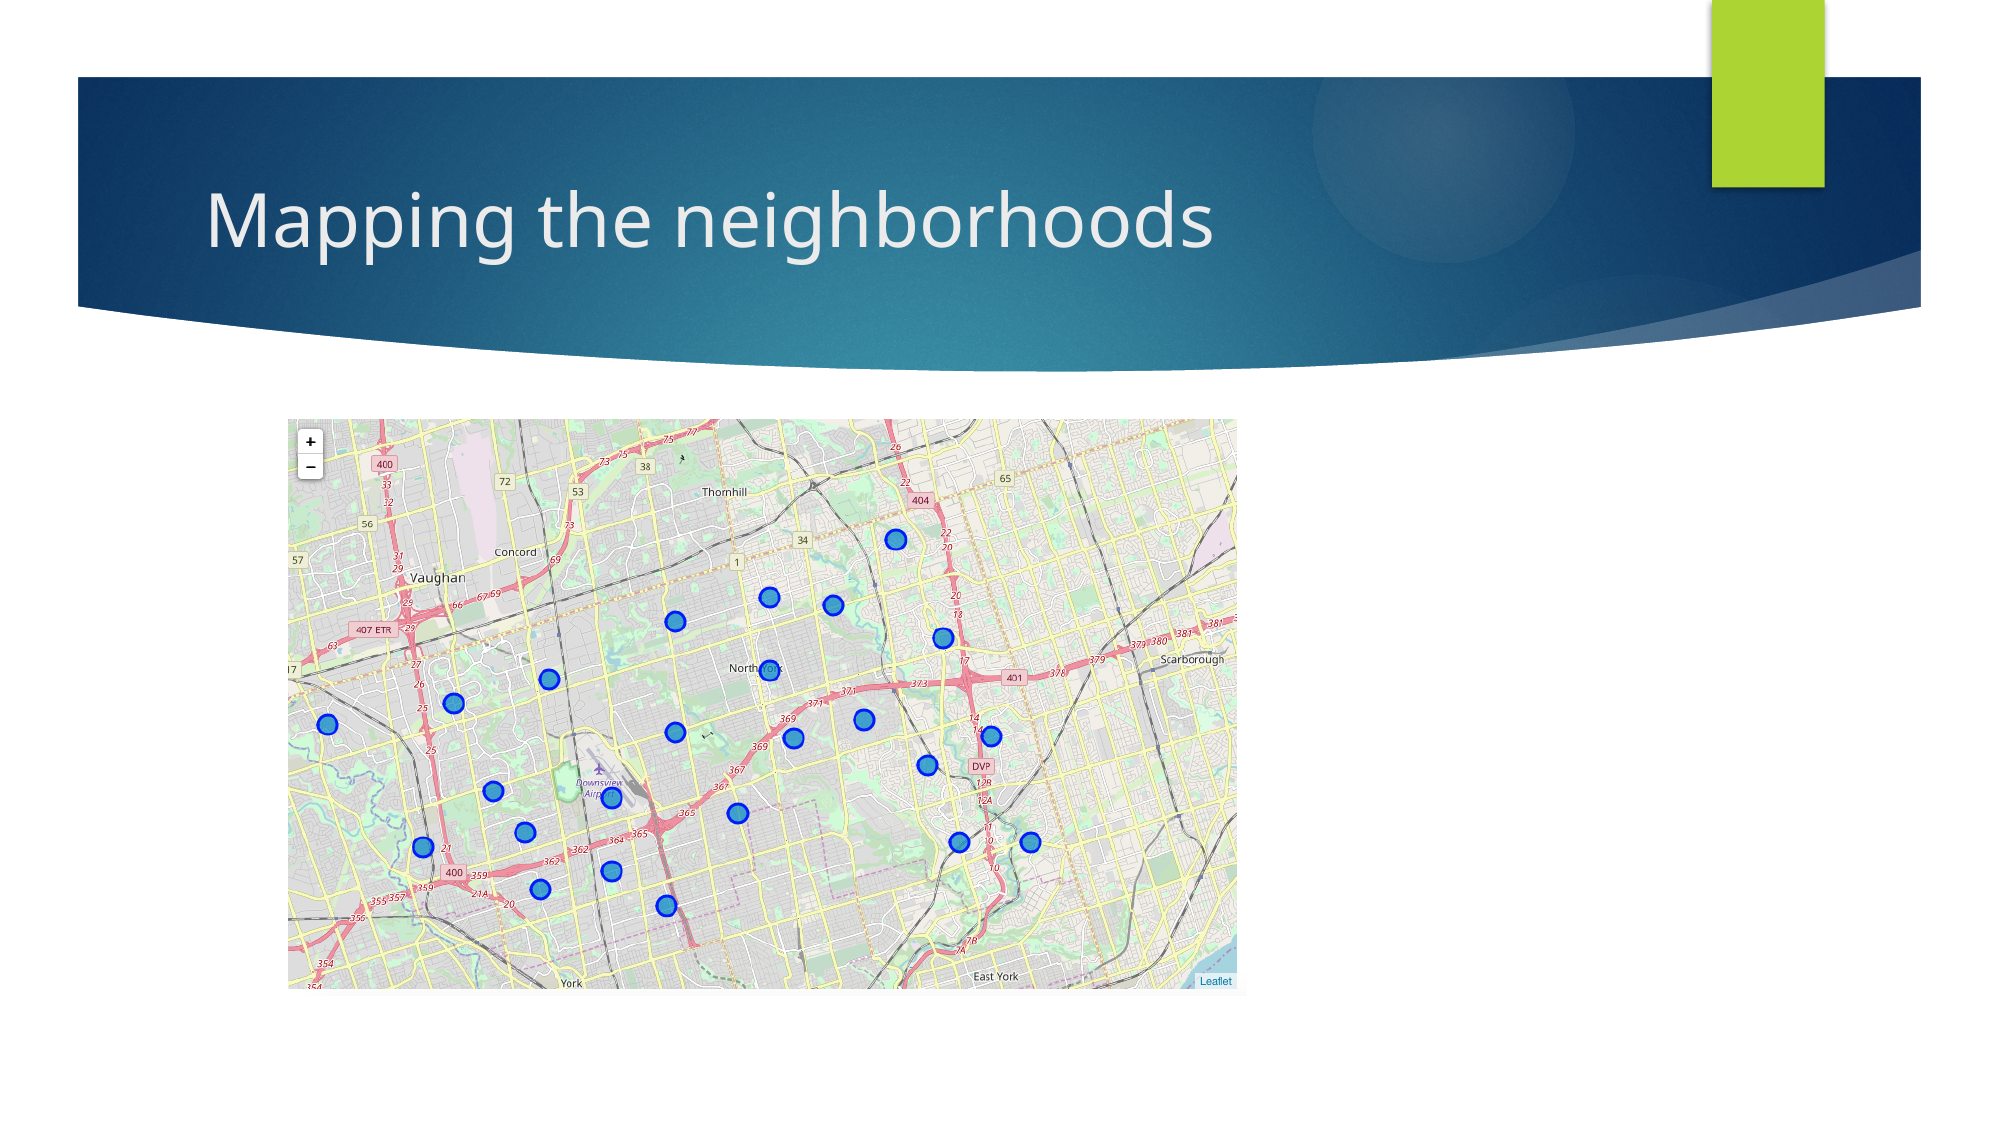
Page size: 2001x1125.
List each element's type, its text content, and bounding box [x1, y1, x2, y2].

picture [281, 418, 1247, 997]
title Mapping the neighborhoods [189, 159, 1627, 276]
